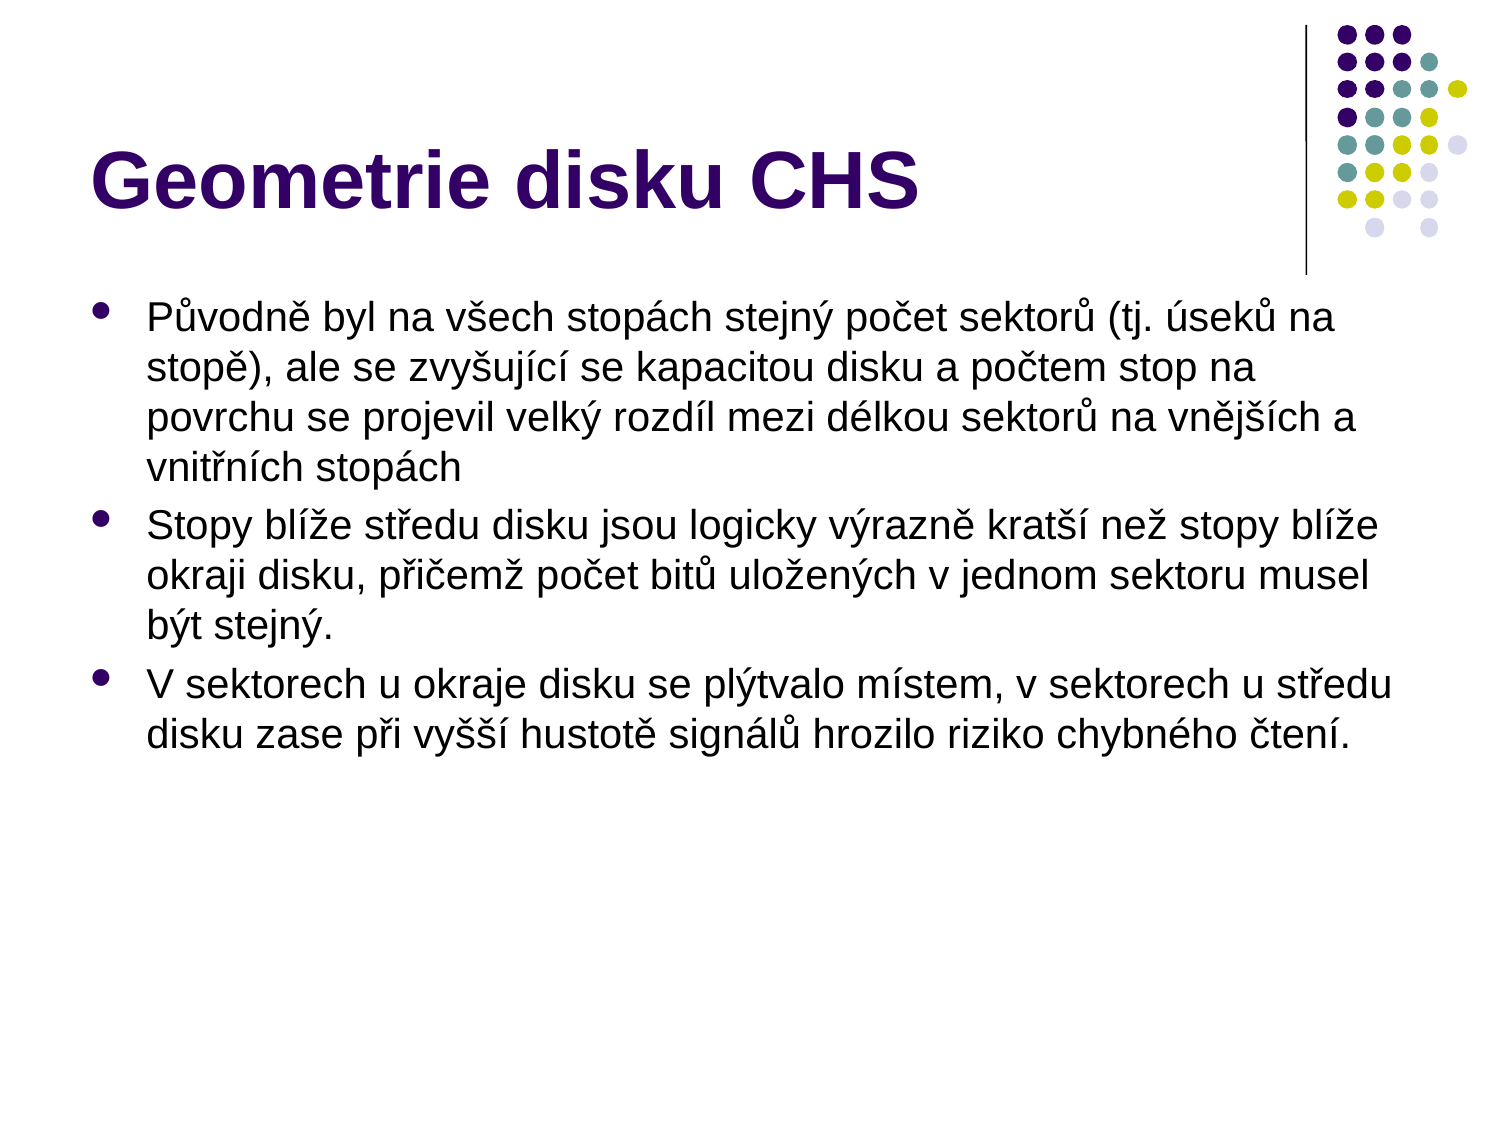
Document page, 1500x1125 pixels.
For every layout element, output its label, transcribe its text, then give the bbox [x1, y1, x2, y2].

title Geometrie disku CHS [75, 20, 1313, 233]
list Původně byl na všech stopách stejný počet sektorů (tj. úseků na stopě), ale se zvyšující se kapacitou disku a počtem stop na povrchu se projevil velký rozdíl mezi délkou sektorů na vnějších a vnitřních stopách Stopy blíže středu disku jsou logicky výrazně kratší než stopy blíže okraji disku, přičemž počet bitů uložených v jednom sektoru musel být stejný. V sektorech u okraje disku se plýtvalo místem, v sektorech u středu disku zase při vyšší hustotě signálů hrozilo riziko chybného čtení. [75, 282, 1425, 1006]
